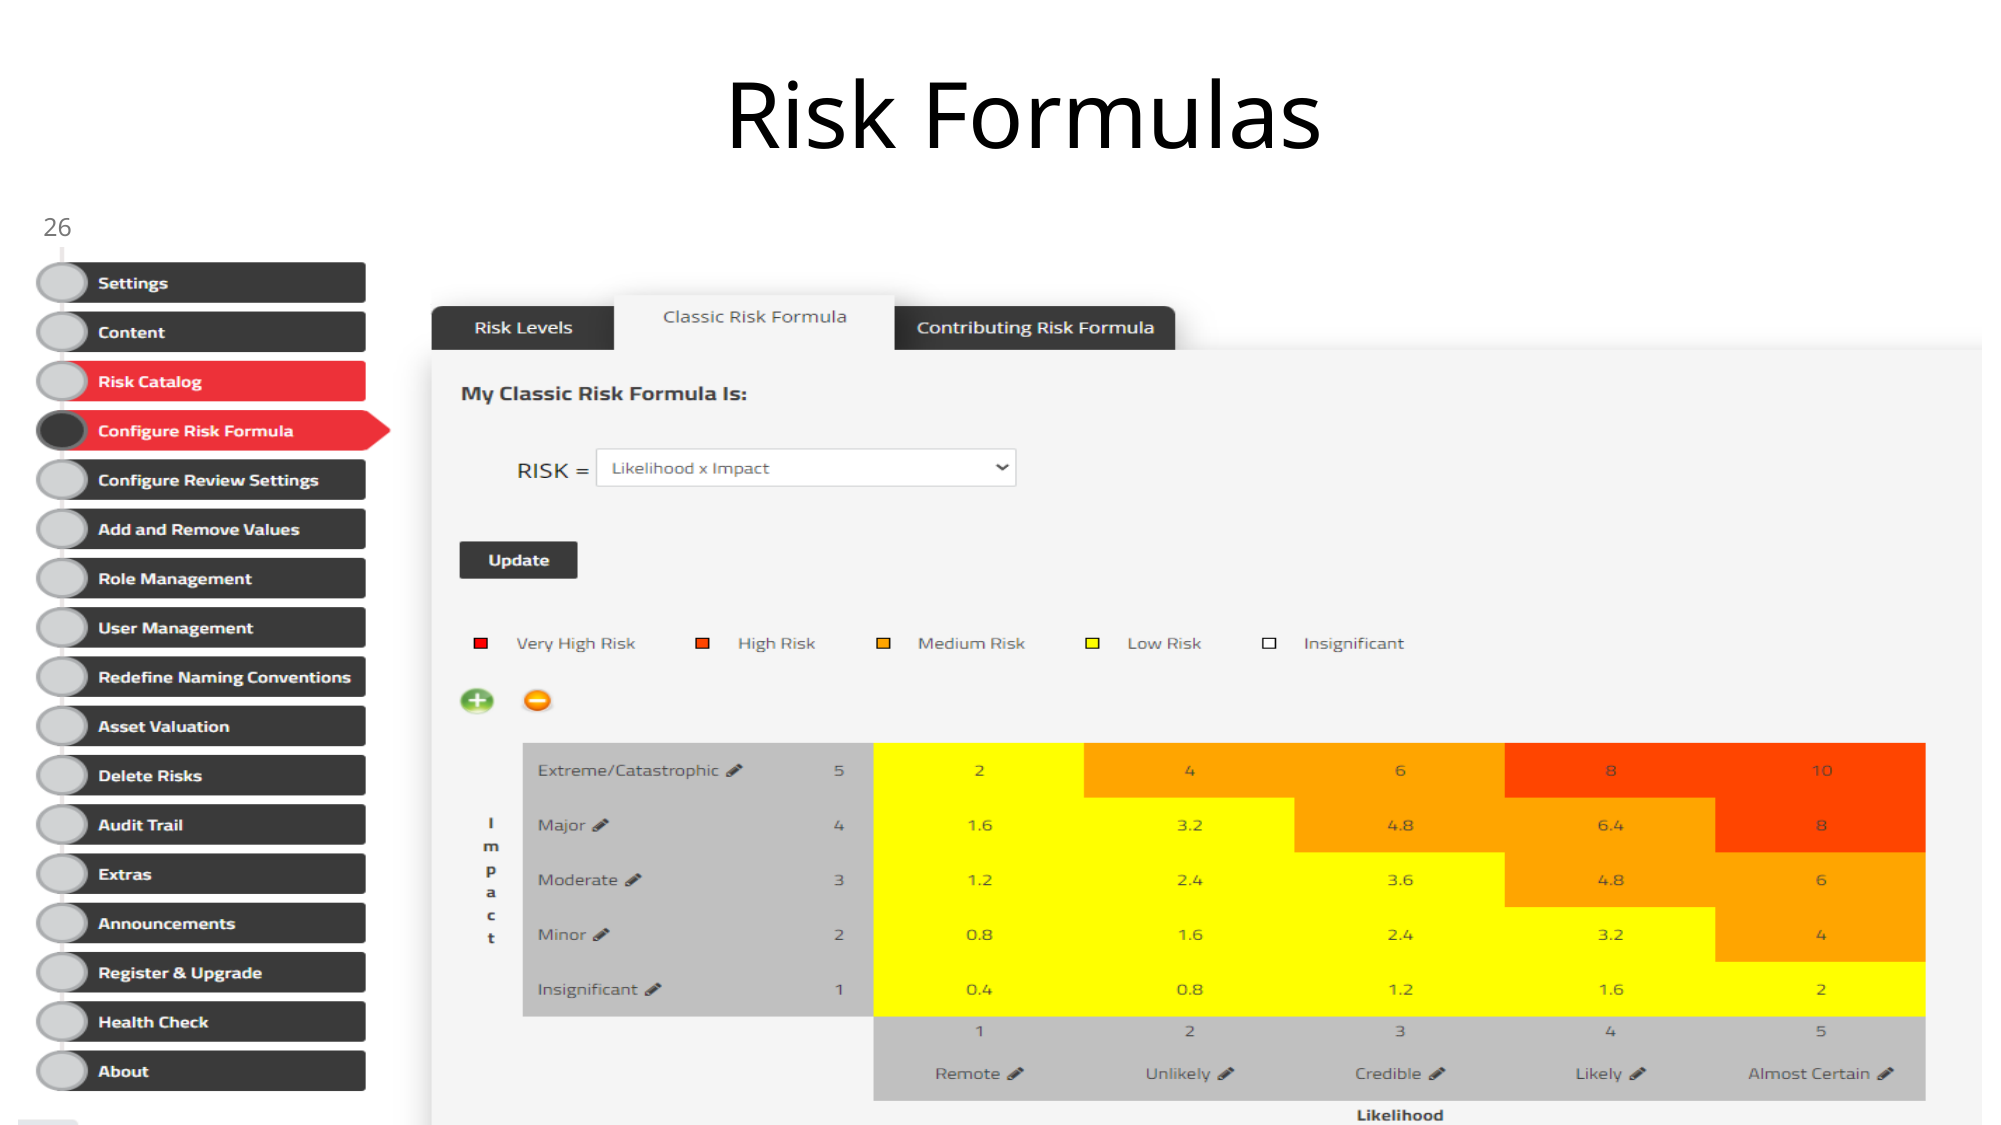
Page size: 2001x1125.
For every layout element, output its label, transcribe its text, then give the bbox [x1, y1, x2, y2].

picture [17, 247, 1983, 1125]
slide_number 26 [0, 208, 116, 248]
title Risk Formulas [133, 37, 1916, 200]
